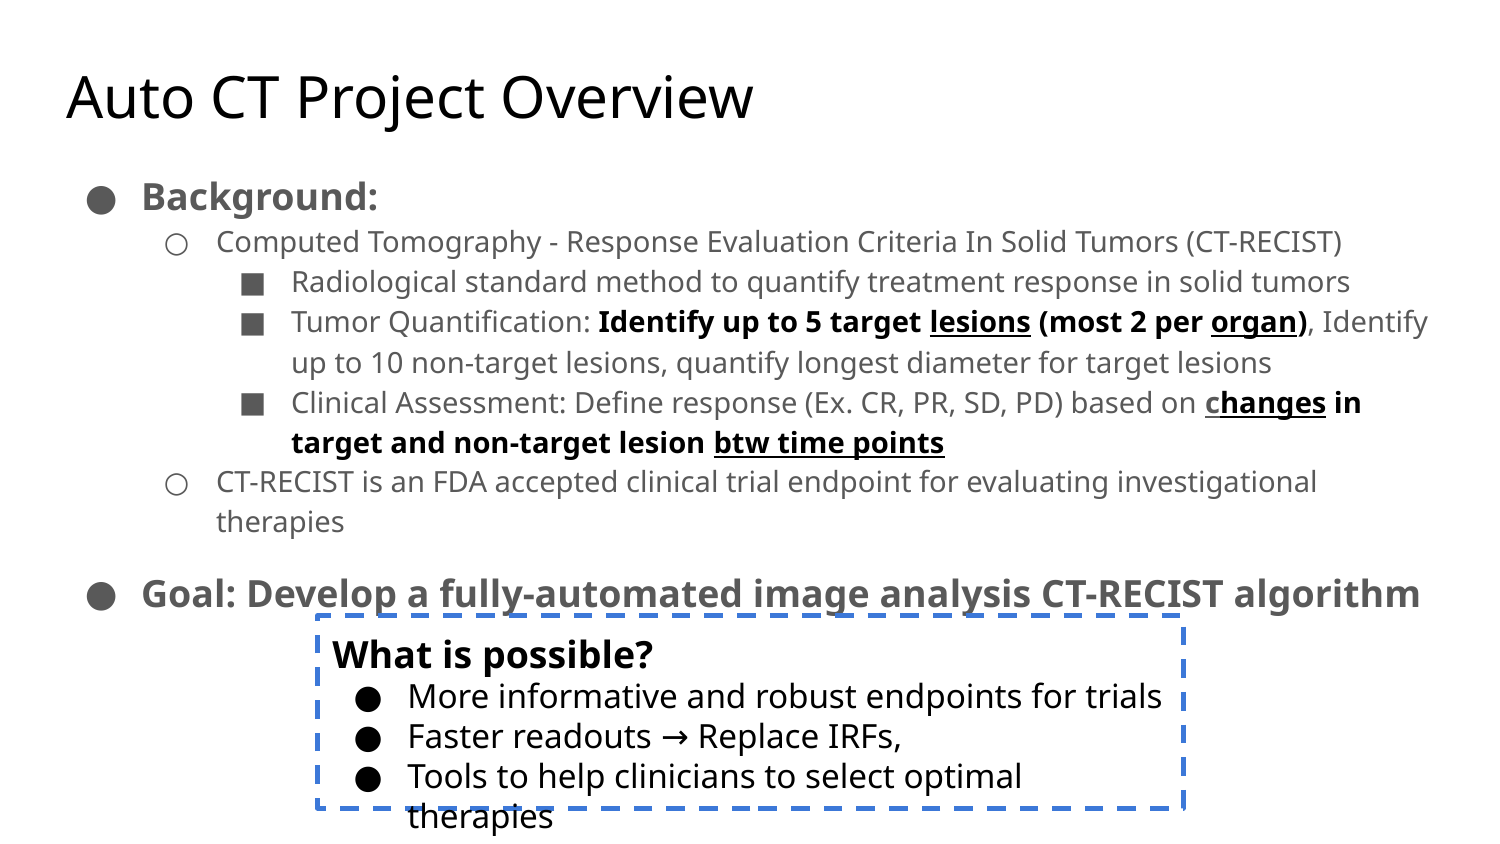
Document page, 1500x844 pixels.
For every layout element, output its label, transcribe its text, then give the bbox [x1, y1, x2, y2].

text_box What is possible? More informative and robust endpoints for trials Faster readouts → Replace IRFs, Tools to help clinicians to select optimal therapies [317, 615, 1184, 809]
list Background: Computed Tomography - Response Evaluation Criteria In Solid Tumors (CT-RECIST) Radiological standard method to quantify treatment response in solid tumors Tumor Quantification: Identify up to 5 target lesions (most 2 per organ), Identify up to 10 non-target lesions, quantify longest diameter for target lesions Clinical Assessment: Define response (Ex. CR, PR, SD, PD) based on changes in target and non-target lesion btw time points CT-RECIST is an FDA accepted clinical trial endpoint for evaluating investigational therapies Goal: Develop a fully-automated image analysis CT-RECIST algorithm [51, 151, 1449, 712]
title Auto CT Project Overview [51, 44, 1449, 139]
